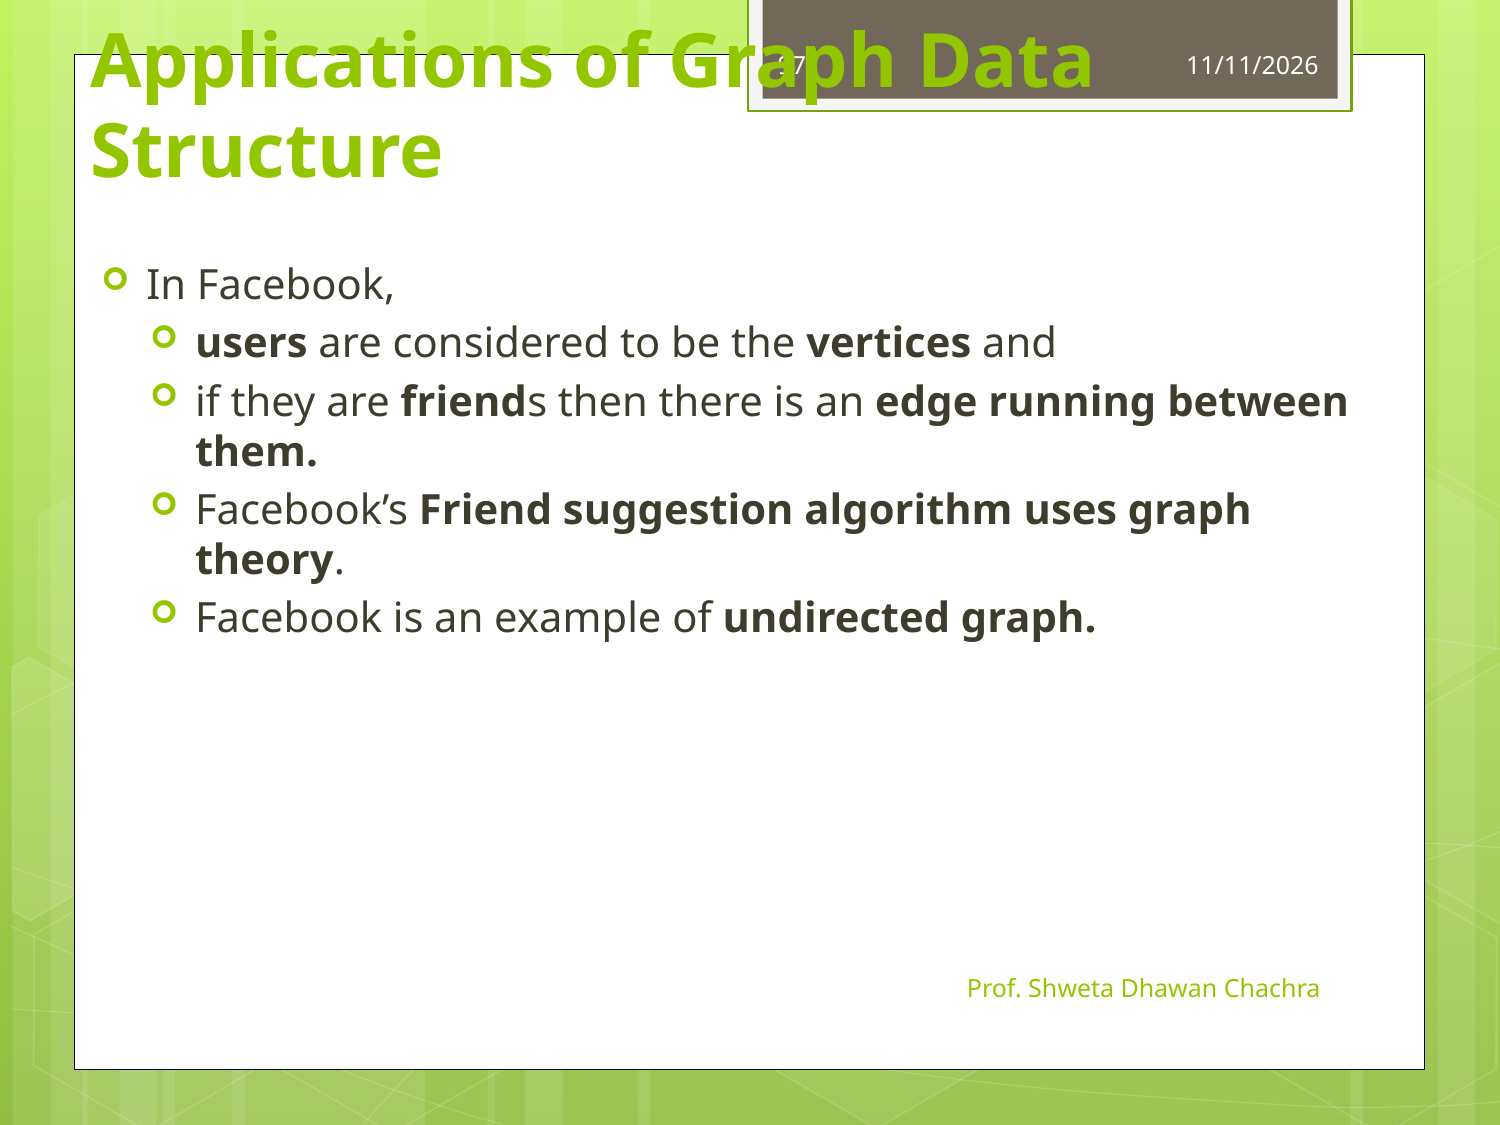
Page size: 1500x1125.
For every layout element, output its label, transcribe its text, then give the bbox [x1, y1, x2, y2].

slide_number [983, 36, 1334, 97]
list In Facebook, users are considered to be the vertices and if they are friends then there is an edge running between them. Facebook’s Friend suggestion algorithm uses graph theory. Facebook is an example of undirected graph. [75, 249, 1425, 1038]
title Applications of Graph Data Structure [75, 115, 1425, 200]
footer Prof. Shweta Dhawan Chachra [761, 960, 1336, 1020]
slide_number 97 [762, 36, 982, 97]
